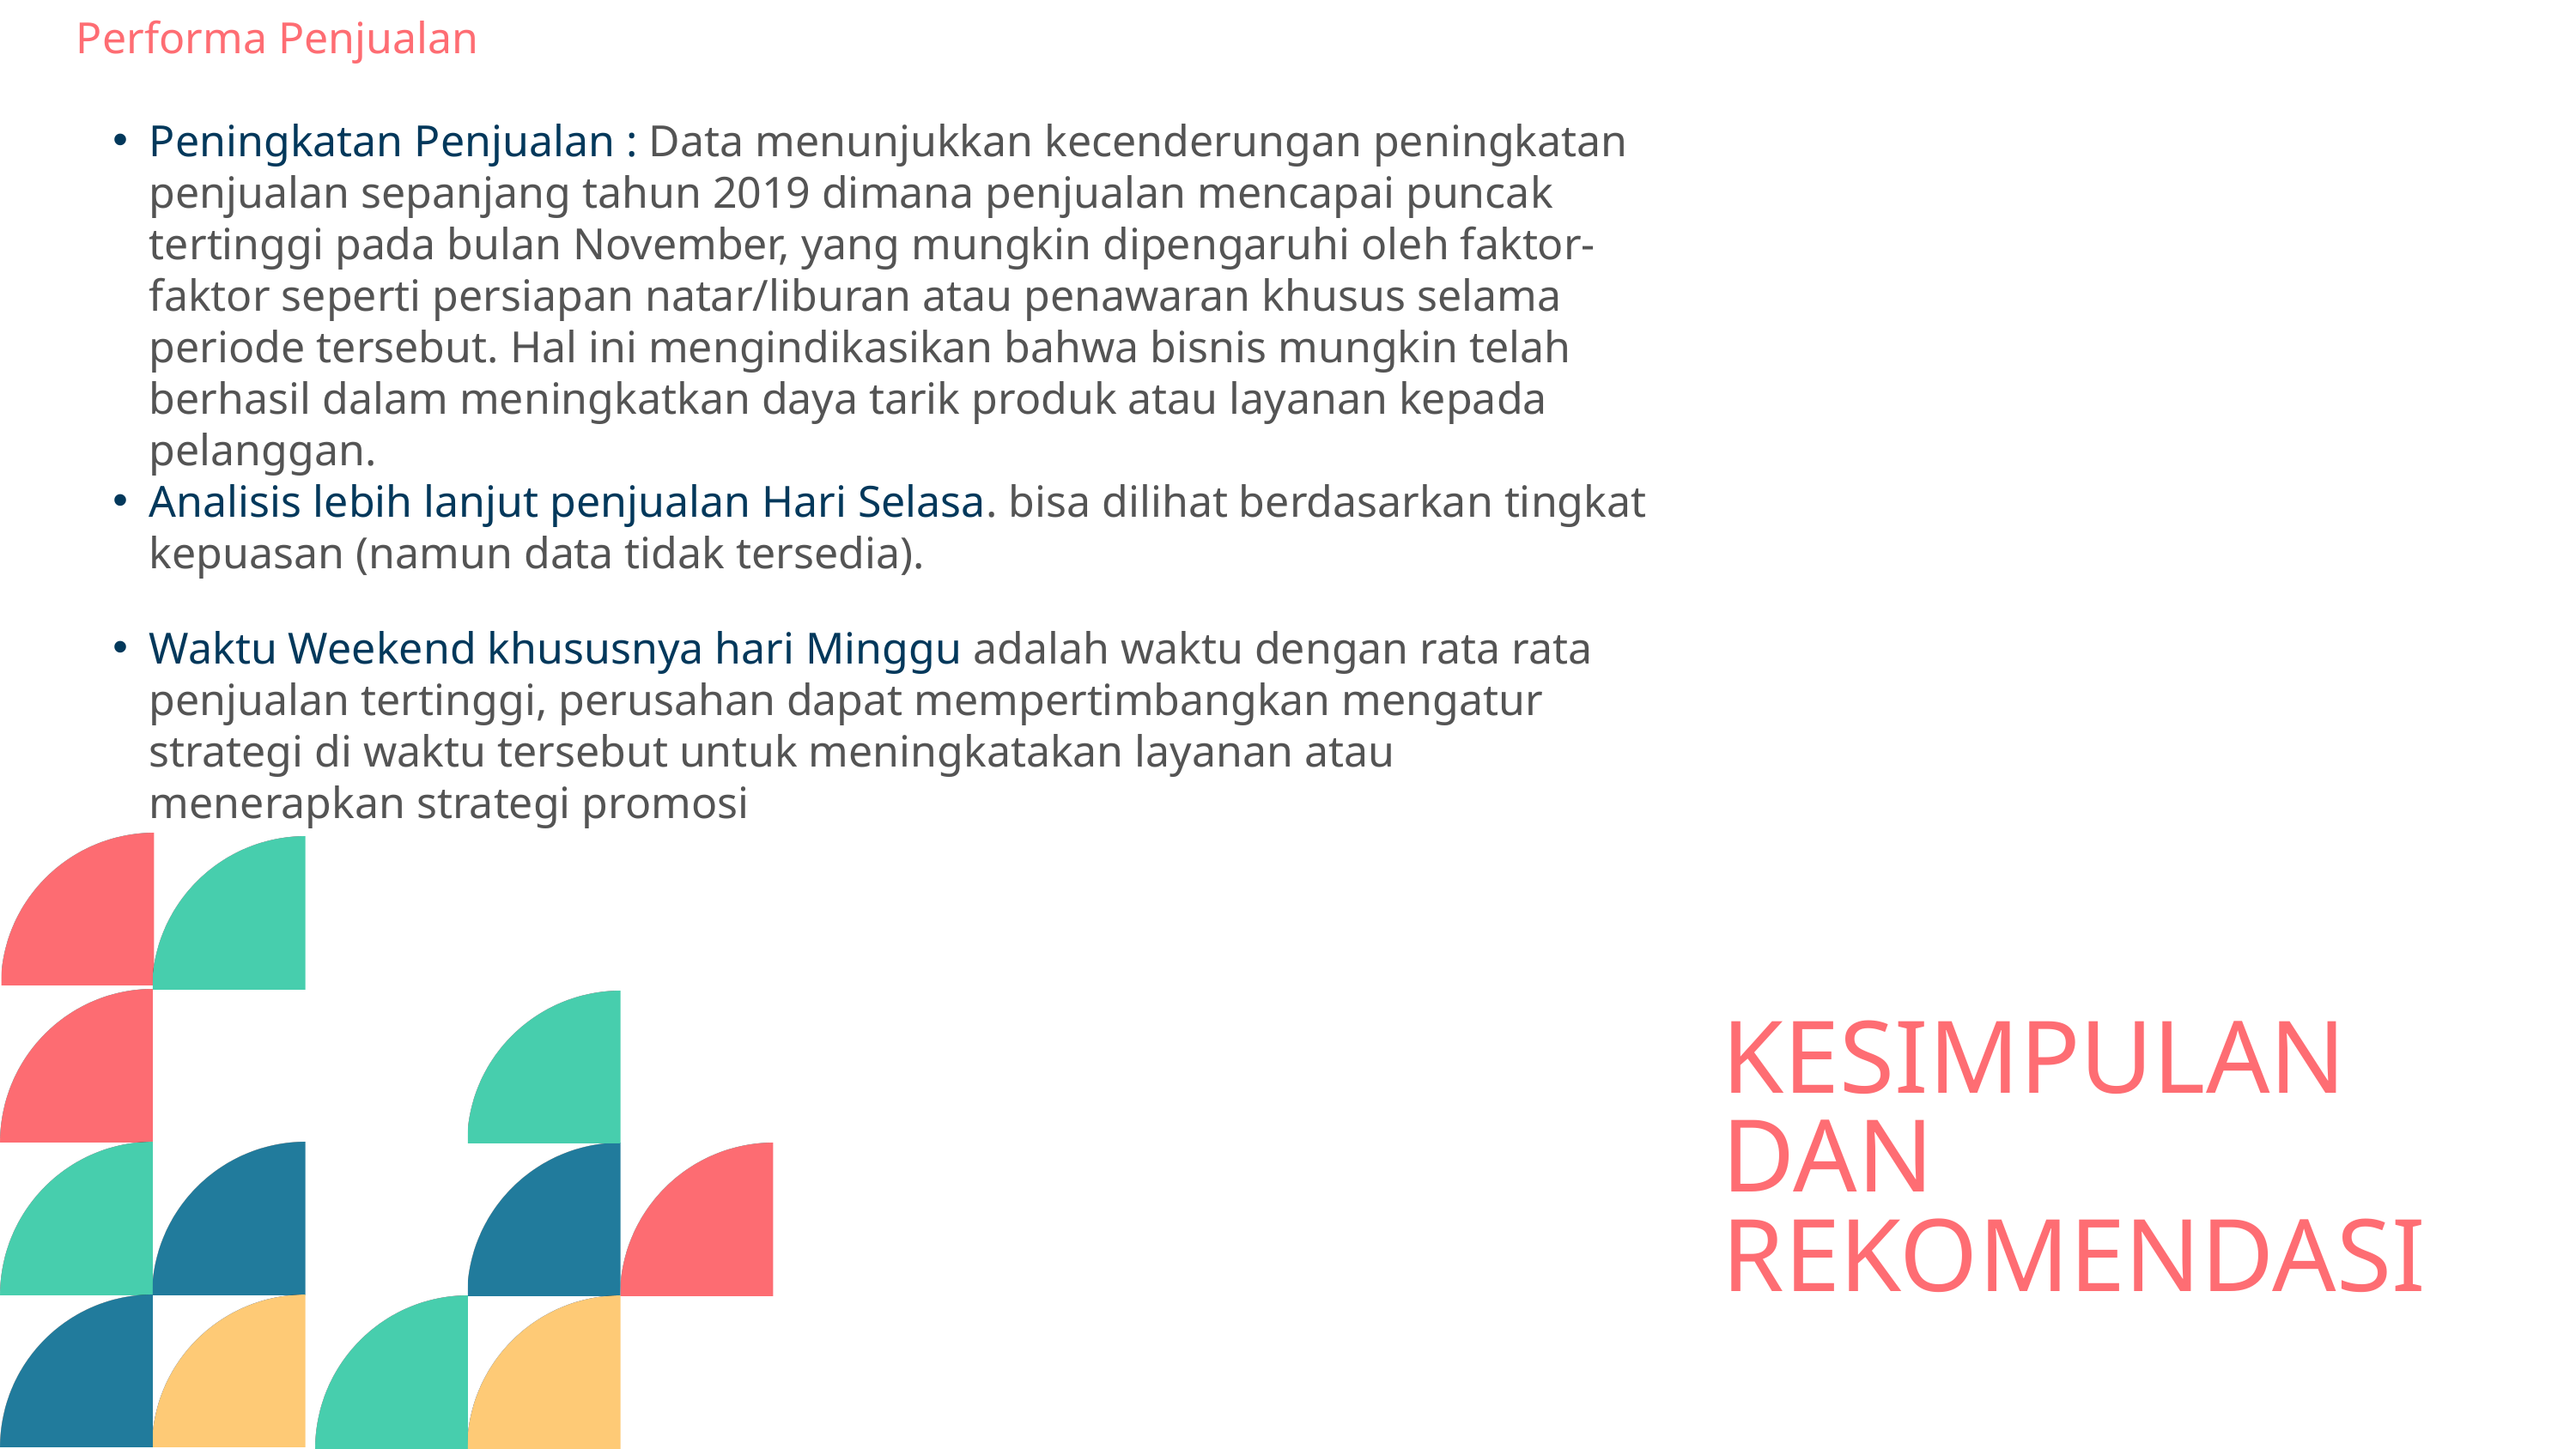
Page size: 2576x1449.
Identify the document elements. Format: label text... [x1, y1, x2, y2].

text_box [0, 1294, 153, 1447]
text_box [467, 1143, 620, 1295]
text_box [467, 991, 621, 1143]
text_box Waktu Weekend khususnya hari Minggu adalah waktu dengan rata rata penjualan tertinggi, perusahan dapat mempertimbangkan mengatur strategi di waktu tersebut untuk meningkatakan layanan atau menerapkan strategi promosi [76, 569, 1652, 827]
text_box [0, 1142, 152, 1294]
text_box [152, 1142, 306, 1294]
text_box [1, 833, 155, 985]
text_box [152, 836, 306, 990]
text_box [467, 1295, 621, 1449]
text_box [153, 1294, 306, 1447]
text_box [0, 989, 153, 1142]
text_box [315, 1295, 467, 1449]
text_box Performa Penjualan Peningkatan Penjualan : Data menunjukkan kecenderungan peningkatan penjualan sepanjang tahun 2019 dimana penjualan mencapai puncak tertinggi pada bulan November, yang mungkin dipengaruhi oleh faktor-faktor seperti persiapan natar/liburan atau penawaran khusus selama periode tersebut. Hal ini mengindikasikan bahwa bisnis mungkin telah berhasil dalam meningkatkan daya tarik produk atau layanan kepada pelanggan. Analisis lebih lanjut penjualan Hari Selasa. bisa dilihat berdasarkan tingkat kepuasan (namun data tidak tersedia). [76, 10, 1652, 569]
text_box [620, 1143, 774, 1296]
text_box KESIMPULAN DAN REKOMENDASI [1722, 1014, 2494, 1312]
